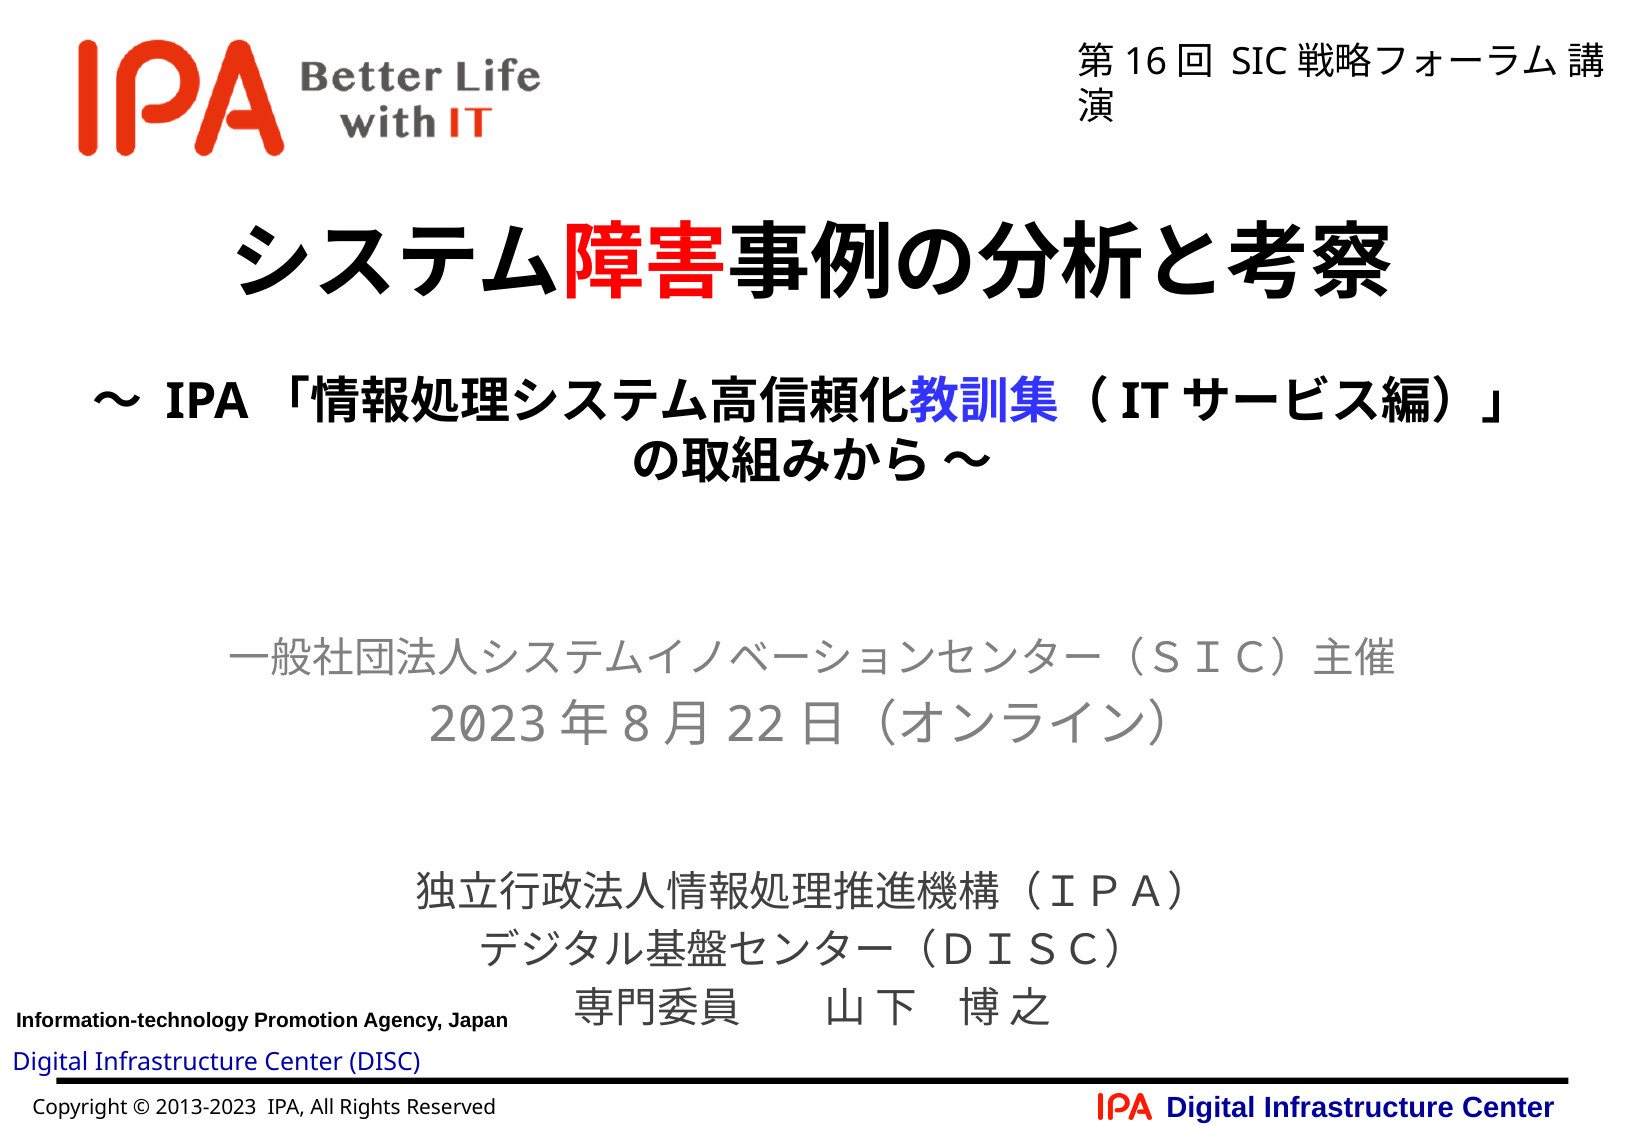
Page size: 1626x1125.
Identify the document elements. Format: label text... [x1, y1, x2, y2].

subtitle 一般社団法人システムイノベーションセンター（ＳＩＣ）主催 2023年8月22日（オンライン） [0, 590, 1625, 792]
picture [24, 0, 578, 177]
picture [1098, 1093, 1152, 1120]
text_box 第16回 SIC戦略フォーラム 講演 [1062, 29, 1624, 135]
text_box 独立行政法人情報処理推進機構（ＩＰＡ） デジタル基盤センター（ＤＩＳＣ） 専門委員 山 下 博 之 [0, 826, 1625, 1069]
title システム障害事例の分析と考察 ～ IPA「情報処理システム高信頼化教訓集（ITサービス編）」 の取組みから ～ [0, 177, 1624, 520]
